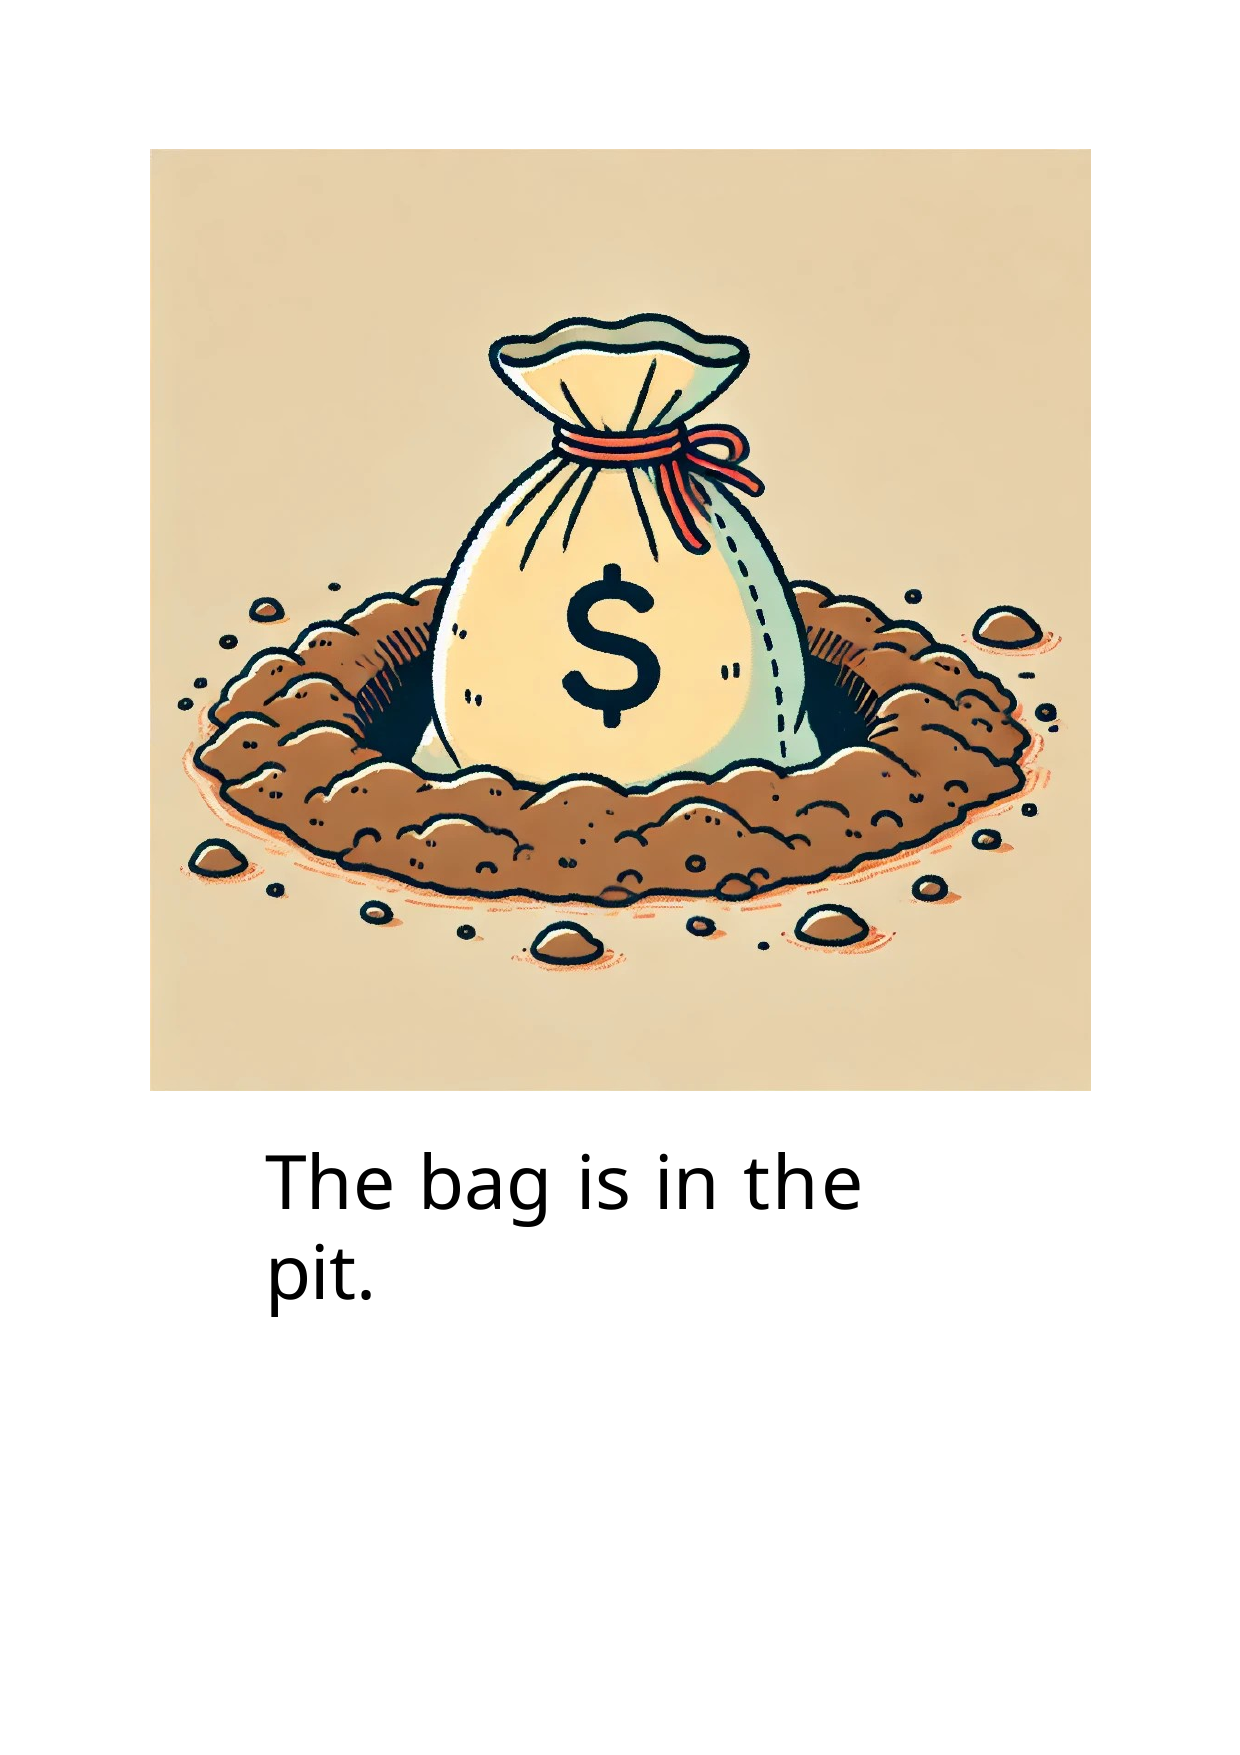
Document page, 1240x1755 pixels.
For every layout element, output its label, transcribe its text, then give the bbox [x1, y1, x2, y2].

text_box The bag is in the pit. [263, 1132, 977, 1315]
picture [149, 149, 1091, 1091]
